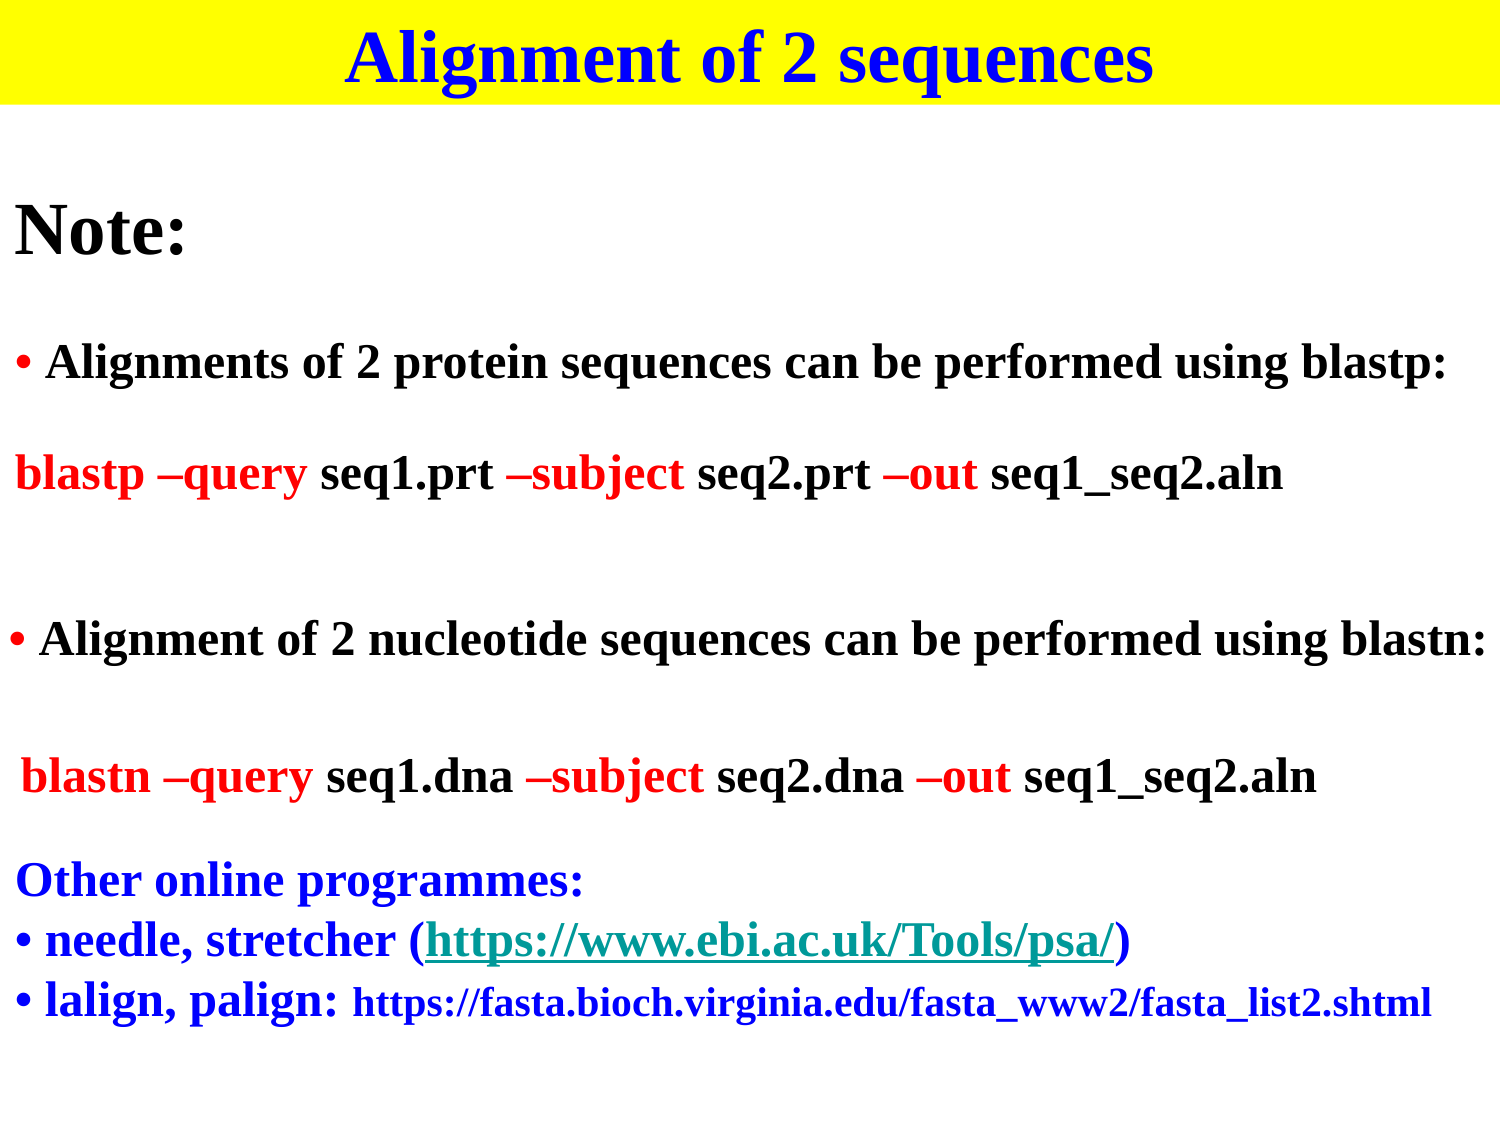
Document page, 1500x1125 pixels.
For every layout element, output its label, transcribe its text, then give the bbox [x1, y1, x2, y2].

text_box Other online programmes: • needle, stretcher (https://www.ebi.ac.uk/Tools/psa/) • lalign, palign: https://fasta.bioch.virginia.edu/fasta_www2/fasta_list2.shtml [0, 839, 1500, 1035]
text_box Note: [0, 172, 243, 278]
text_box blastn –query seq1.dna –subject seq2.dna –out seq1_seq2.aln [5, 734, 1500, 810]
text_box • Alignments of 2 protein sequences can be performed using blastp: [0, 321, 1500, 397]
text_box Alignment of 2 sequences [0, 0, 1500, 105]
text_box • Alignment of 2 nucleotide sequences can be performed using blastn: [0, 597, 1500, 673]
text_box blastp –query seq1.prt –subject seq2.prt –out seq1_seq2.aln [0, 432, 1500, 508]
